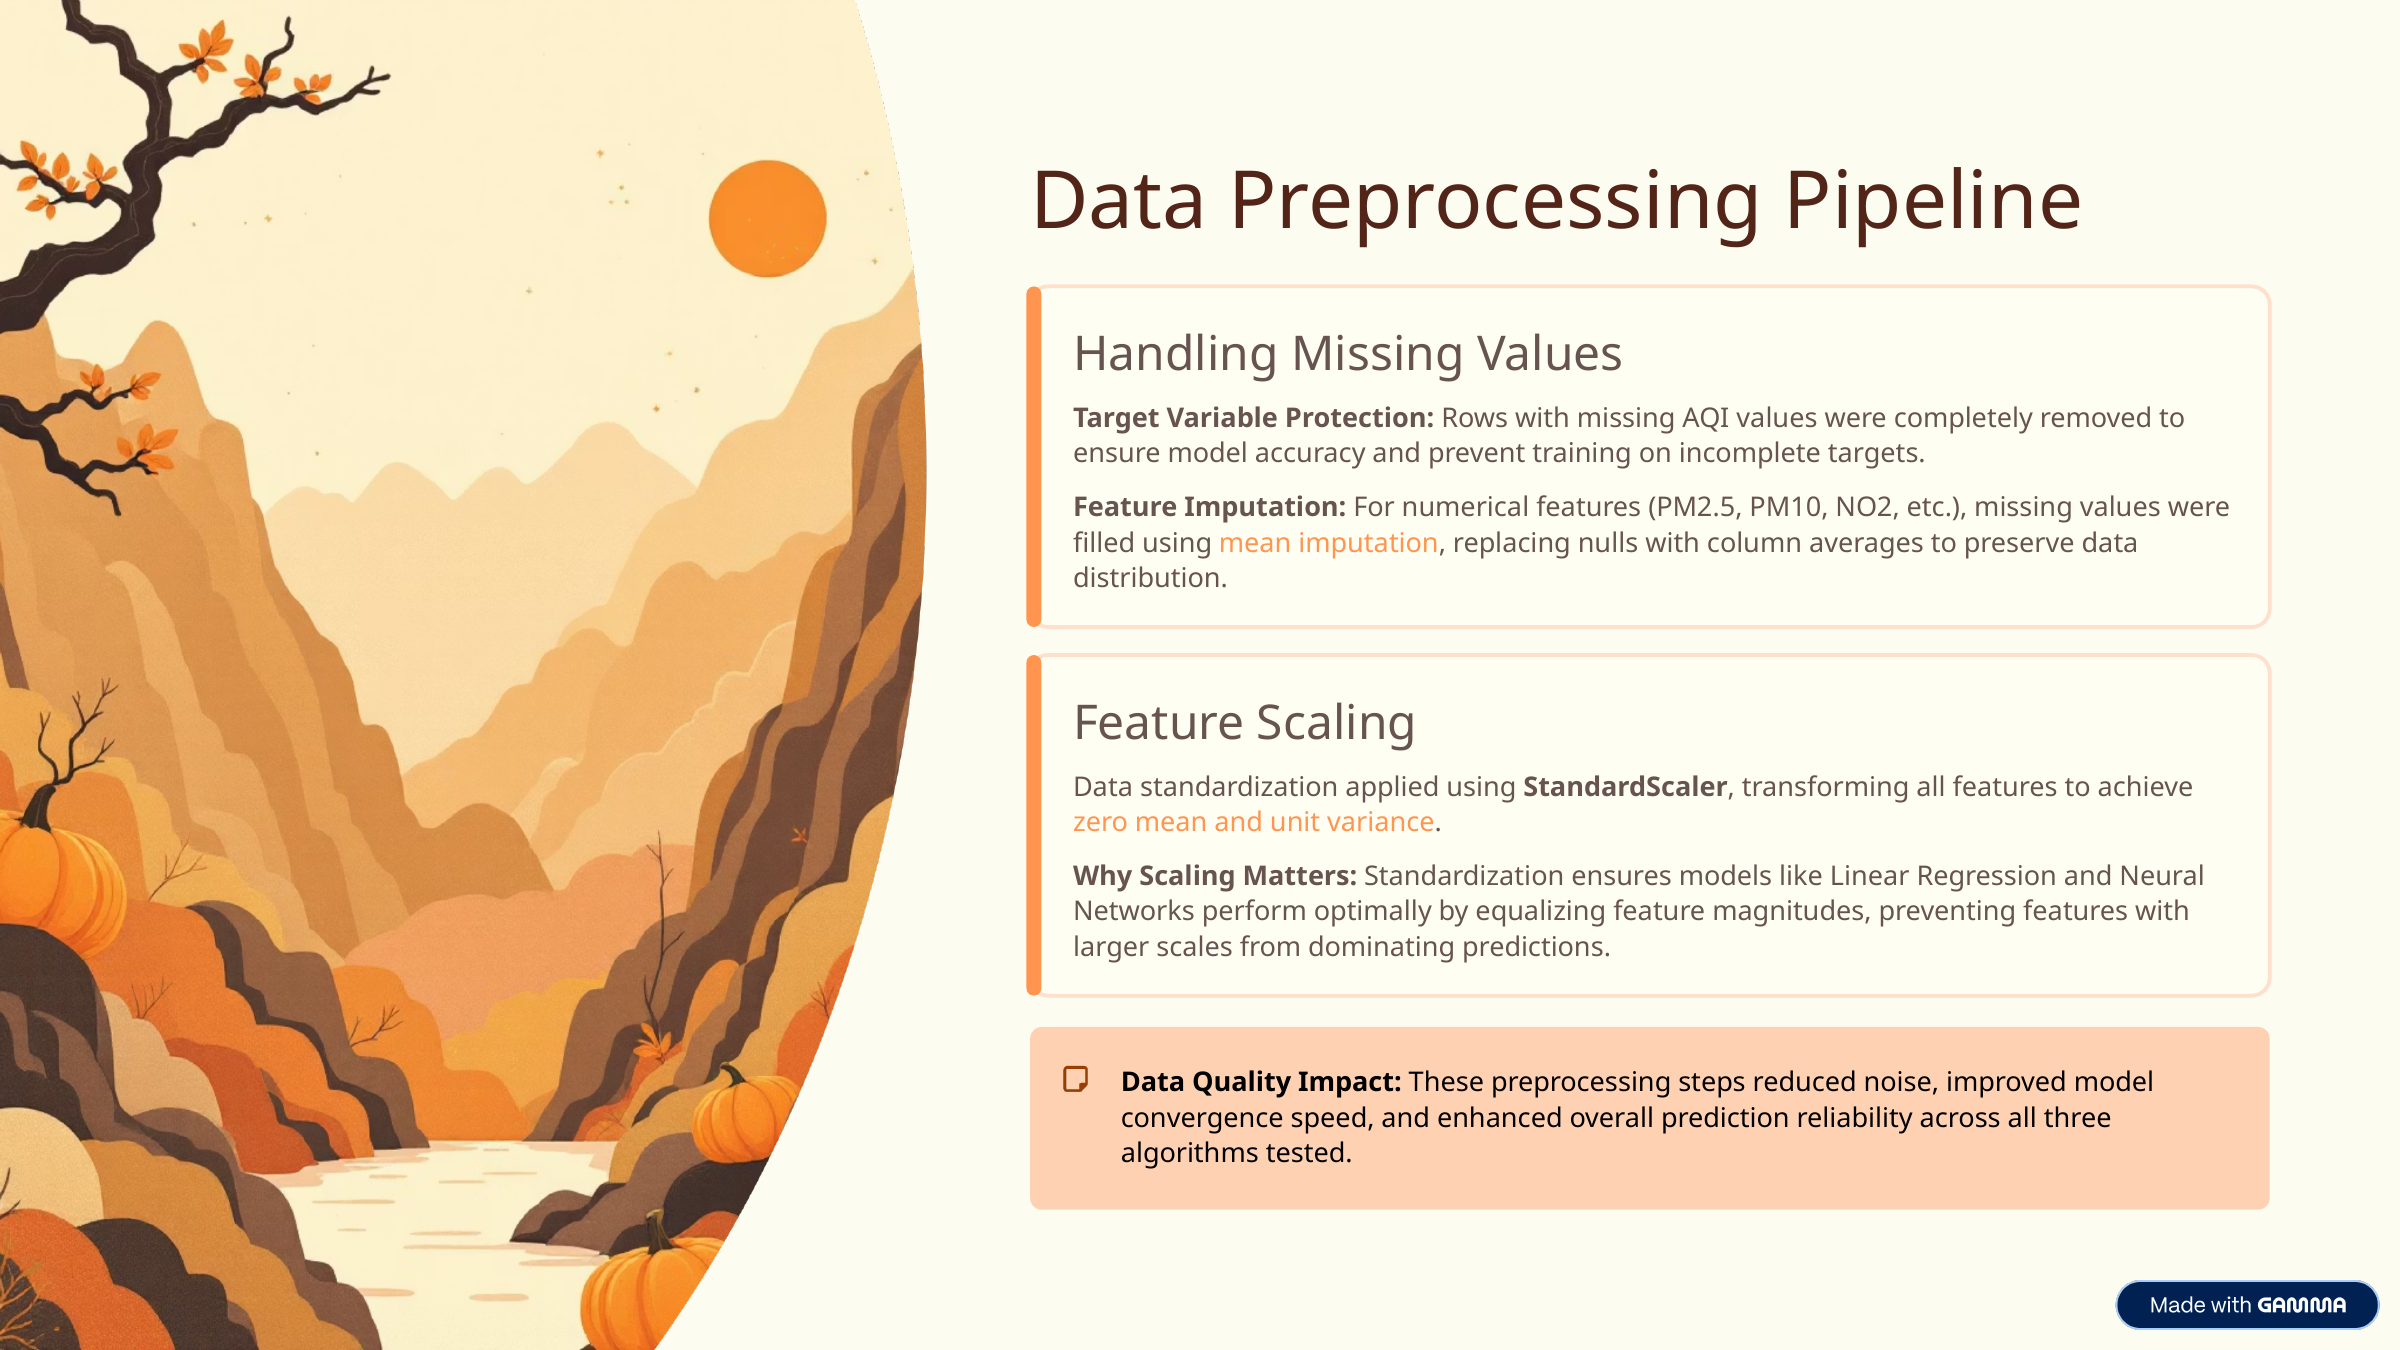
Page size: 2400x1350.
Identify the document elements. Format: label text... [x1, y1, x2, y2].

text_box Feature Scaling [1073, 686, 1555, 750]
text_box Data Preprocessing Pipeline [1030, 140, 2023, 245]
text_box Data Quality Impact: These preprocessing steps reduced noise, improved model convergence speed, and enhanced overall prediction reliability across all three algorithms tested. [1120, 1061, 2242, 1171]
text_box Data standardization applied using StandardScaler, transforming all features to achieve zero mean and unit variance. [1073, 765, 2239, 839]
text_box Target Variable Protection: Rows with missing AQI values were completely removed to ensure model accuracy and prevent training on incomplete targets. [1073, 397, 2239, 470]
picture [1058, 1064, 1093, 1093]
text_box Feature Imputation: For numerical features (PM2.5, PM10, NO2, etc.), missing values were filled using mean imputation, replacing nulls with column averages to preserve data distribution. [1073, 486, 2239, 596]
text_box [1026, 286, 1042, 628]
text_box Why Scaling Matters: Standardization ensures models like Linear Regression and Neural Networks perform optimally by equalizing feature magnitudes, preventing features with larger scales from dominating predictions. [1073, 855, 2239, 964]
text_box [1040, 286, 2270, 628]
picture [0, 0, 945, 1350]
text_box [1039, 654, 2270, 996]
picture [2106, 1271, 2389, 1339]
text_box [1026, 654, 1042, 996]
text_box [1030, 1026, 2270, 1210]
text_box Handling Missing Values [1073, 317, 1595, 381]
